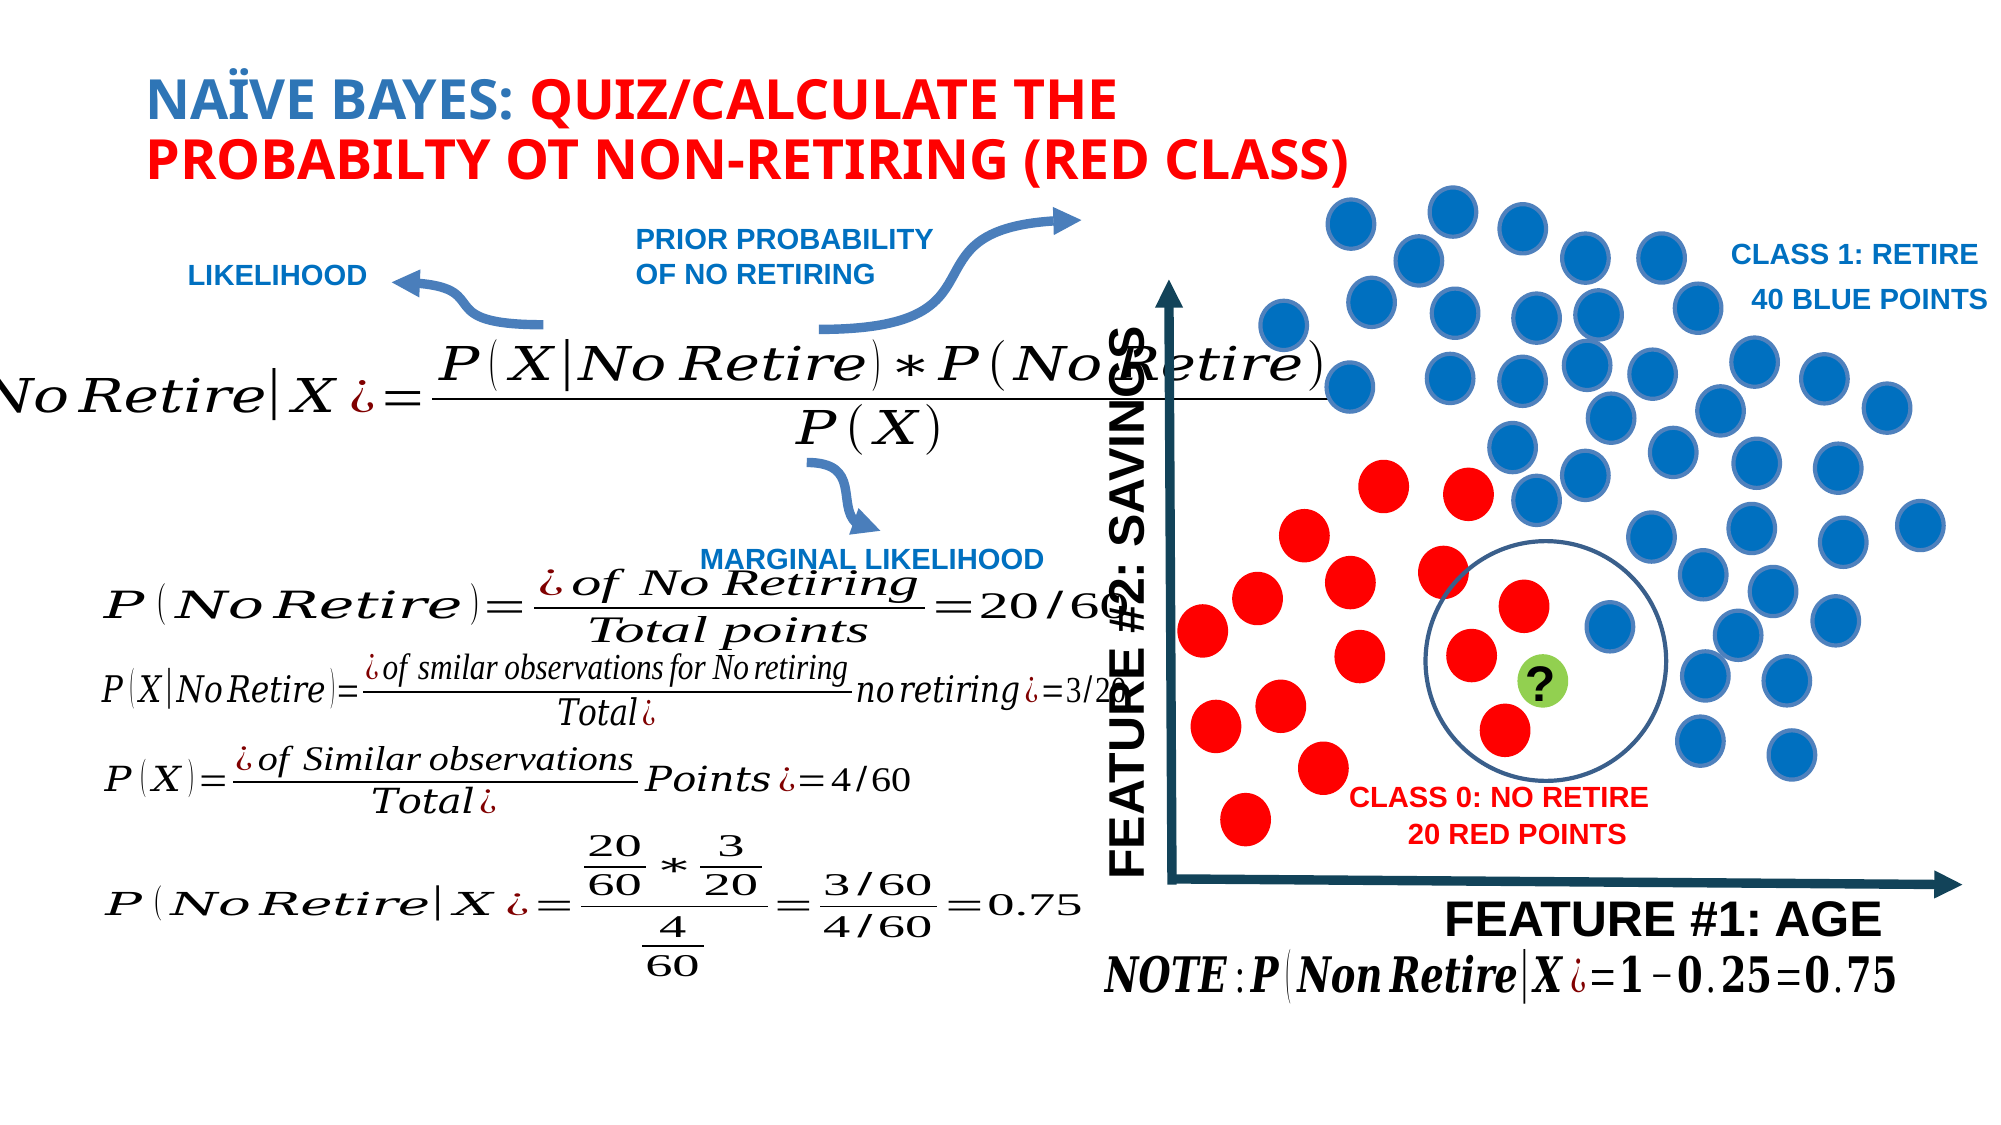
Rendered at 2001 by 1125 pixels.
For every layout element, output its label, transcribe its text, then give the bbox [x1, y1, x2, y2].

text_box [1511, 291, 1562, 345]
text_box [1487, 420, 1538, 475]
text_box [1559, 448, 1611, 503]
text_box [1424, 351, 1476, 406]
text_box [1747, 564, 1799, 619]
text_box [1497, 202, 1549, 256]
text_box [1799, 352, 1850, 406]
text_box CLASS 1: RETIRE [1716, 227, 1995, 278]
text_box [1298, 741, 1349, 795]
text_box PRIOR PROBABILITY OF NO RETIRING [620, 213, 965, 298]
text_box [1861, 381, 1913, 435]
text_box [818, 219, 1082, 330]
text_box CLASS 0: NO RETIRE [1334, 770, 1665, 821]
text_box [1358, 459, 1410, 514]
text_box [1325, 197, 1377, 251]
text_box [1278, 508, 1330, 563]
text_box [1679, 649, 1731, 703]
text_box [1677, 548, 1729, 602]
text_box [1190, 699, 1242, 754]
text_box [1334, 629, 1386, 684]
text_box [1626, 510, 1677, 564]
text_box NAÏVE BAYES: QUIZ/CALCULATE THE PROBABILTY OT NON-RETIRING (RED CLASS) [134, 49, 1385, 213]
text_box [1168, 279, 1173, 885]
text_box [1255, 679, 1307, 734]
text_box [1672, 281, 1724, 335]
text_box [1497, 354, 1548, 409]
text_box [1647, 425, 1699, 480]
text_box [1894, 498, 1946, 553]
text_box [1418, 545, 1469, 599]
text_box [1443, 467, 1494, 522]
text_box [1761, 654, 1813, 708]
text_box [1324, 555, 1376, 610]
text_box [1324, 360, 1376, 414]
text_box [1726, 501, 1778, 556]
text_box 40 BLUE POINTS [1736, 273, 2000, 323]
text_box [1731, 436, 1783, 491]
text_box [1817, 515, 1869, 570]
text_box [1429, 286, 1481, 340]
text_box 20 RED POINTS [1393, 821, 1643, 858]
text_box [1393, 234, 1445, 288]
text_box [1636, 231, 1687, 285]
text_box [1573, 288, 1624, 342]
text_box [1585, 391, 1637, 445]
text_box FEATURE #1: AGE [1429, 893, 1898, 955]
text_box [1220, 792, 1272, 847]
text_box [1712, 608, 1764, 663]
text_box [1810, 594, 1862, 648]
text_box [1177, 604, 1229, 658]
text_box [391, 282, 544, 326]
text_box [1627, 347, 1679, 401]
text_box [1561, 338, 1613, 393]
text_box [1766, 728, 1818, 782]
text_box [1423, 539, 1669, 770]
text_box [806, 462, 881, 532]
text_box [1176, 878, 1963, 885]
text_box [1729, 335, 1781, 389]
text_box [1560, 231, 1611, 285]
text_box [1511, 473, 1562, 528]
text_box [1427, 185, 1479, 239]
text_box LIKELIHOOD [172, 248, 516, 299]
text_box [1232, 571, 1283, 626]
text_box [1695, 384, 1746, 438]
text_box [1812, 441, 1864, 495]
text_box [1675, 714, 1726, 768]
text_box MARGINAL LIKELIHOOD [685, 532, 1060, 583]
text_box [1346, 275, 1397, 330]
text_box [1258, 298, 1310, 353]
text_box FEATURE #2: SAVINGS [1086, 311, 1161, 895]
